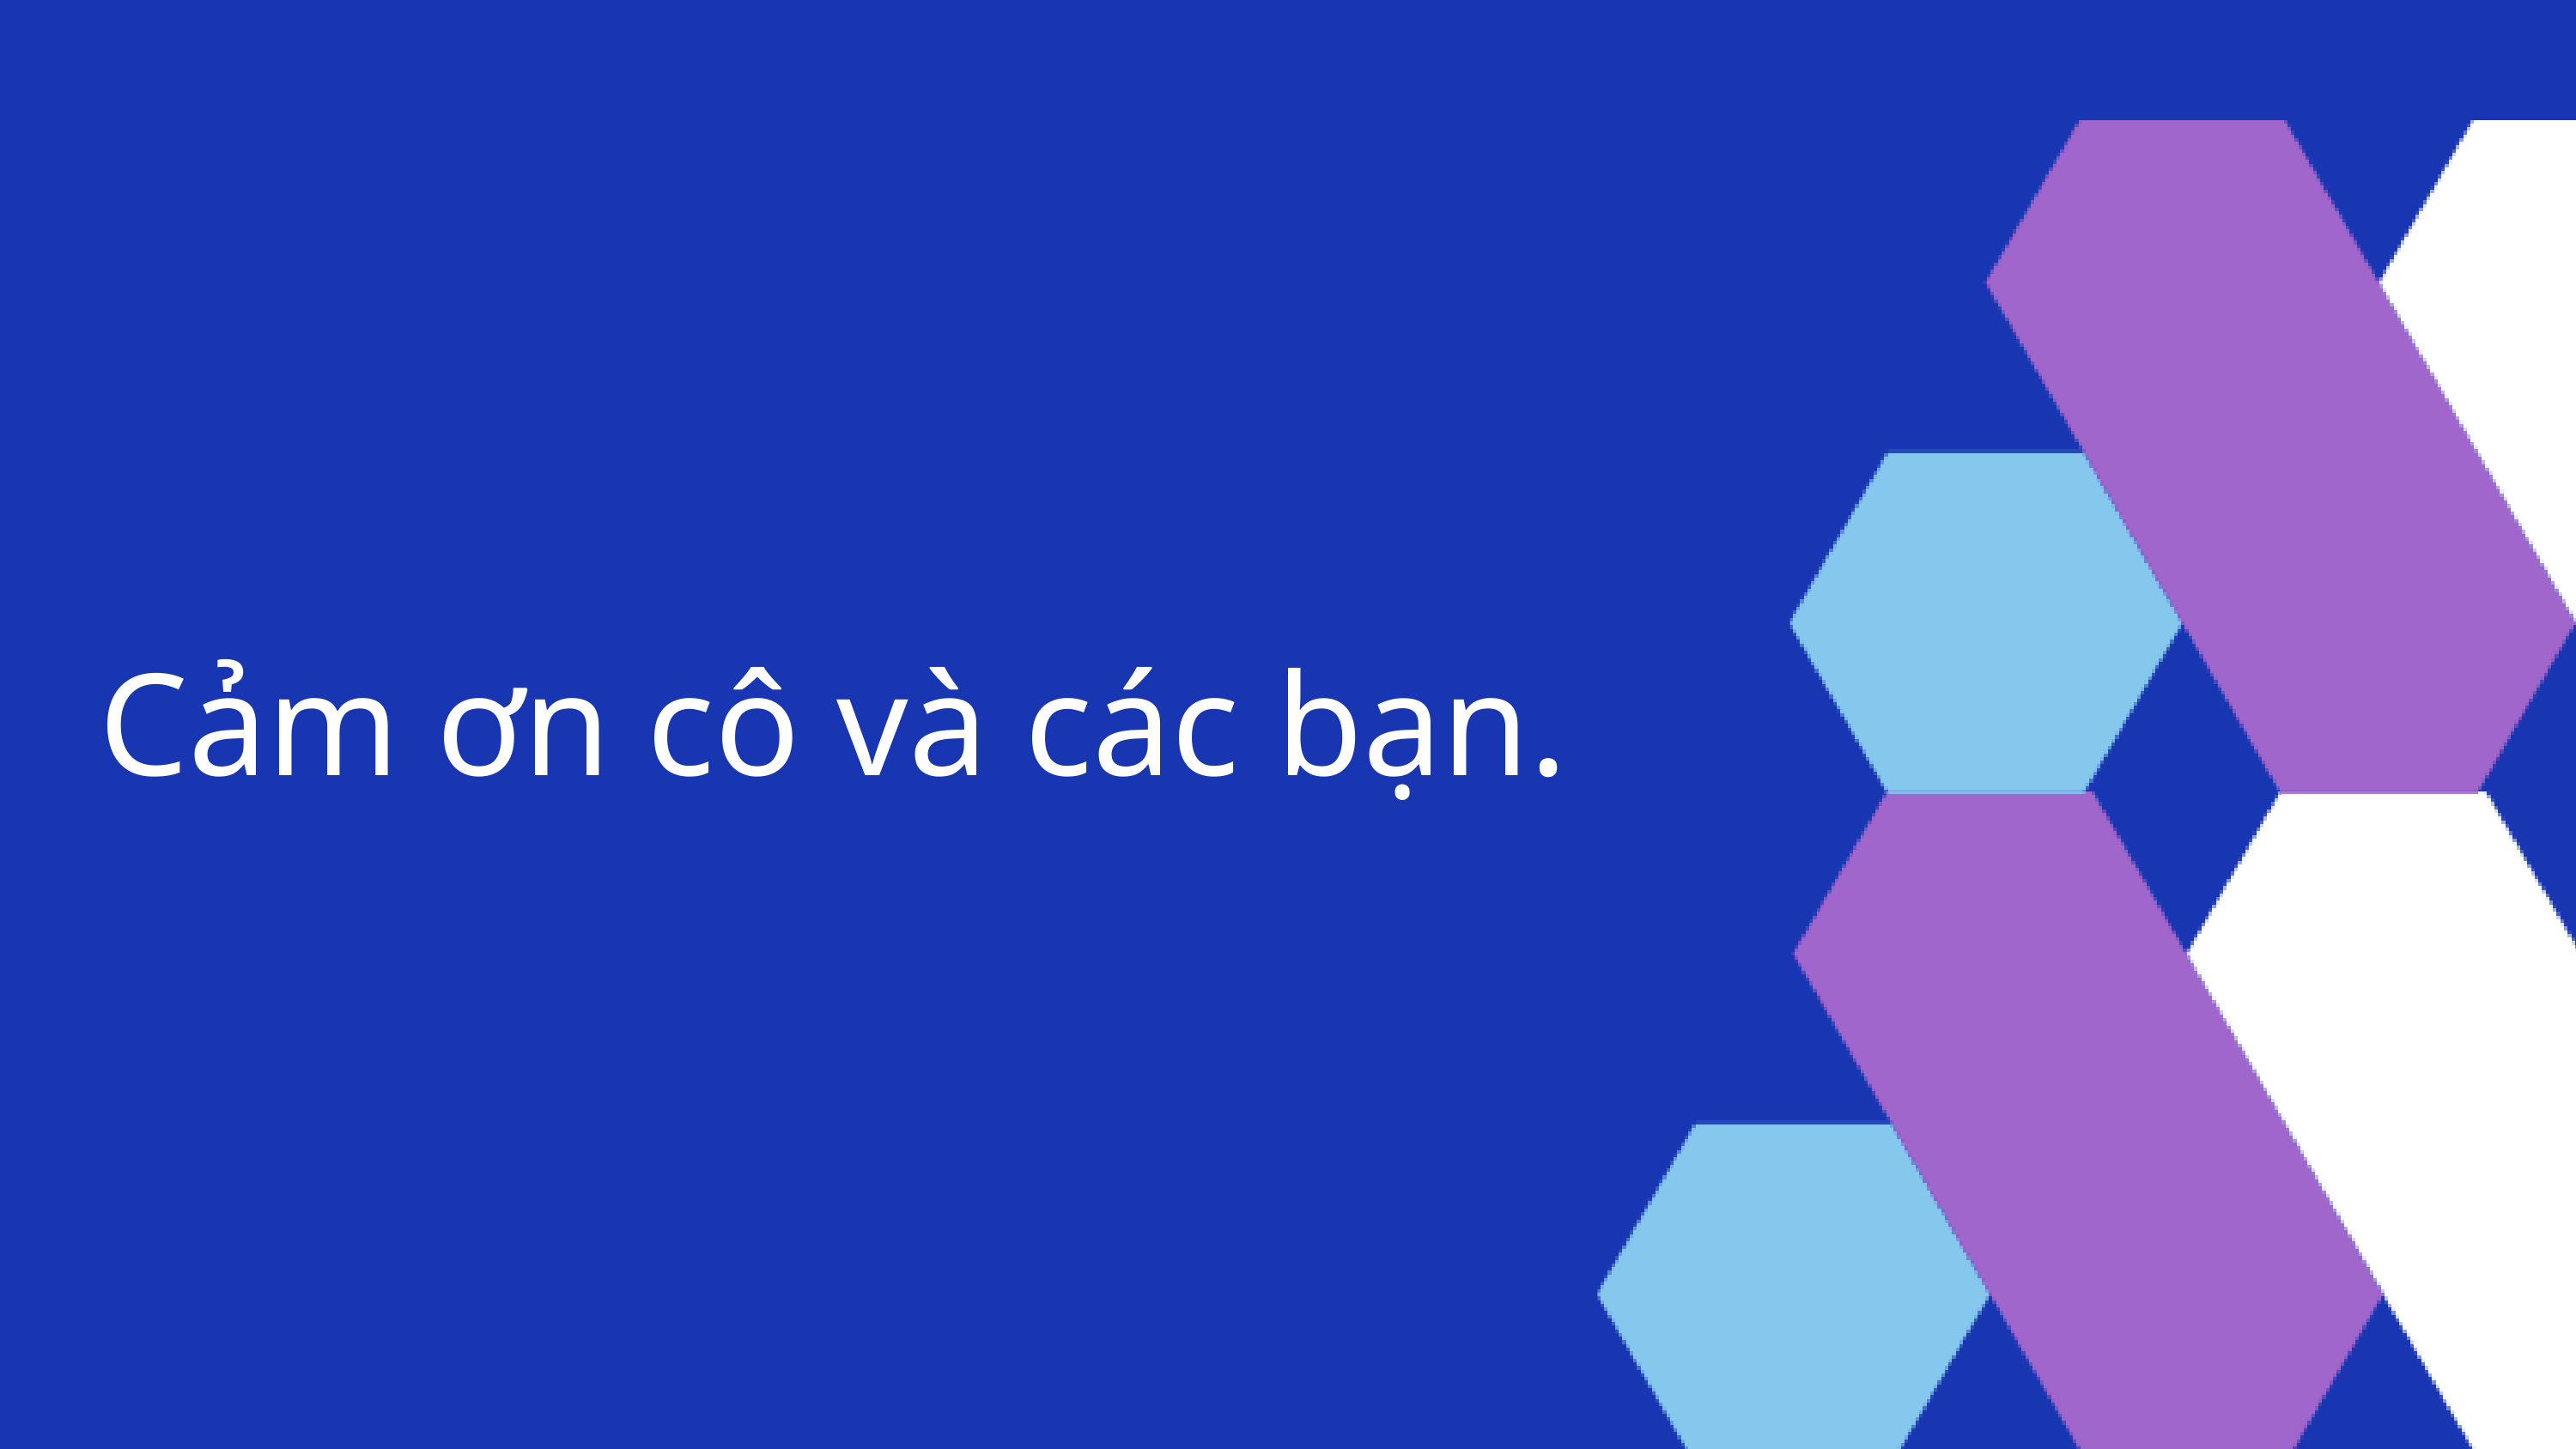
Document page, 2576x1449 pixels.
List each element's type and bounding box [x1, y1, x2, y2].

text_box [1597, 120, 2576, 1449]
text_box [99, 640, 2057, 945]
